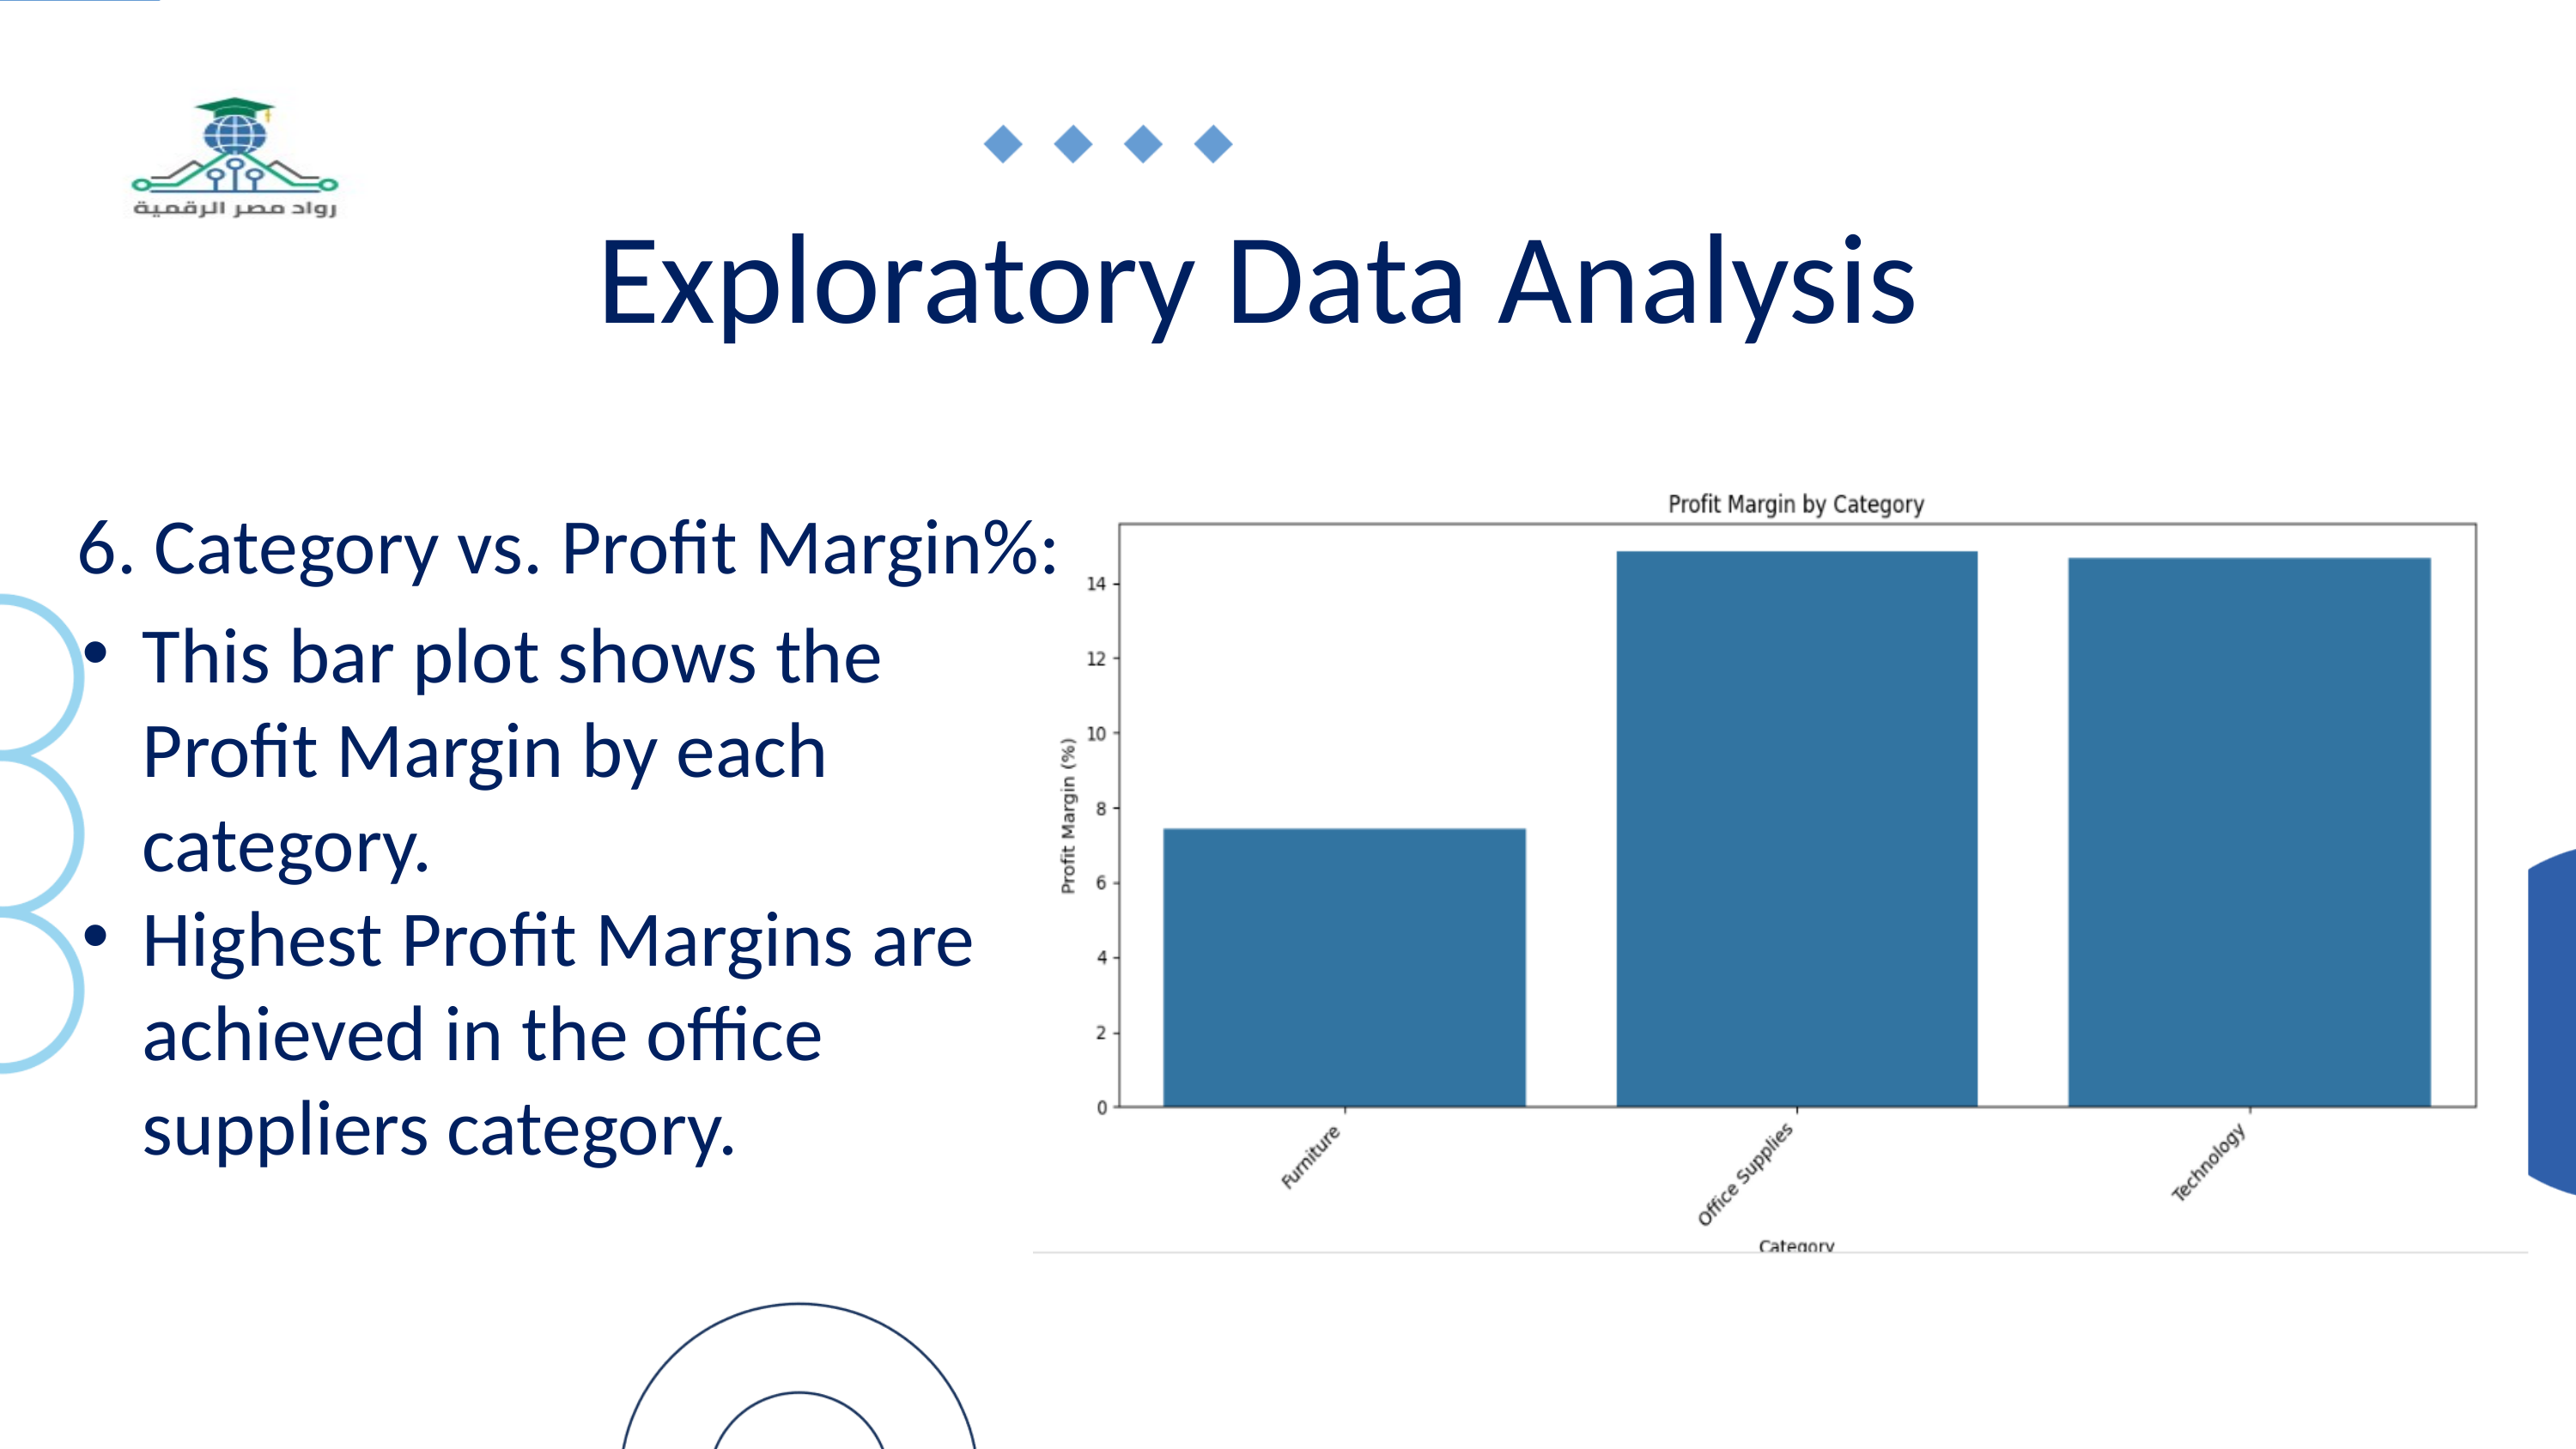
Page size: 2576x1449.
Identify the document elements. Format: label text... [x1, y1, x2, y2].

text_box 6. Category vs. Profit Margin%: [32, 474, 1213, 596]
title Exploratory Data Analysis [563, 185, 1953, 359]
picture [0, 0, 452, 295]
text_box [0, 0, 2576, 1449]
text_box This bar plot shows the Profit Margin by each category. Highest Profit Margins are achieved in the office suppliers category. [69, 597, 993, 1177]
picture [998, 484, 2529, 1261]
